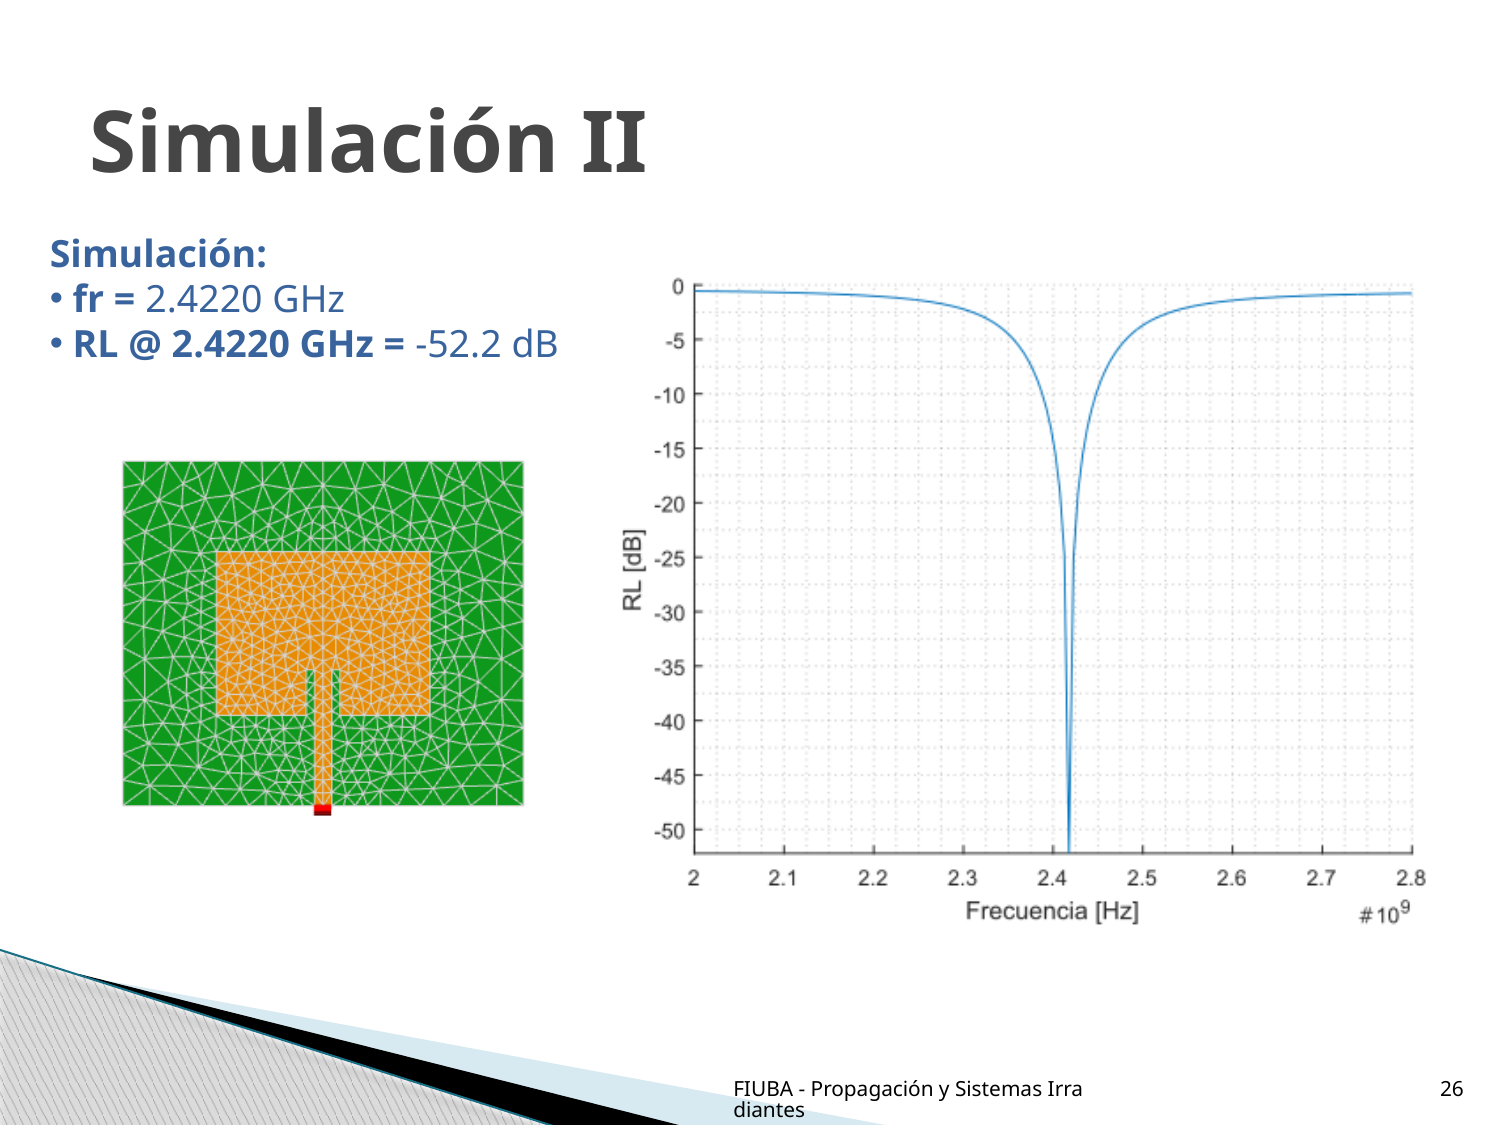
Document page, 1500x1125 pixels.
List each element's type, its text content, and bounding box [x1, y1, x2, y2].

footer FIUBA - Propagación y Sistemas Irradiantes [718, 1051, 1105, 1112]
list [573, 234, 1500, 930]
slide_number 26 [1418, 1051, 1479, 1112]
picture [105, 445, 543, 821]
title Simulación II [75, 45, 1425, 233]
text_box Simulación: fr = 2.4220 GHz RL @ 2.4220 GHz = -52.2 dB [35, 222, 633, 373]
